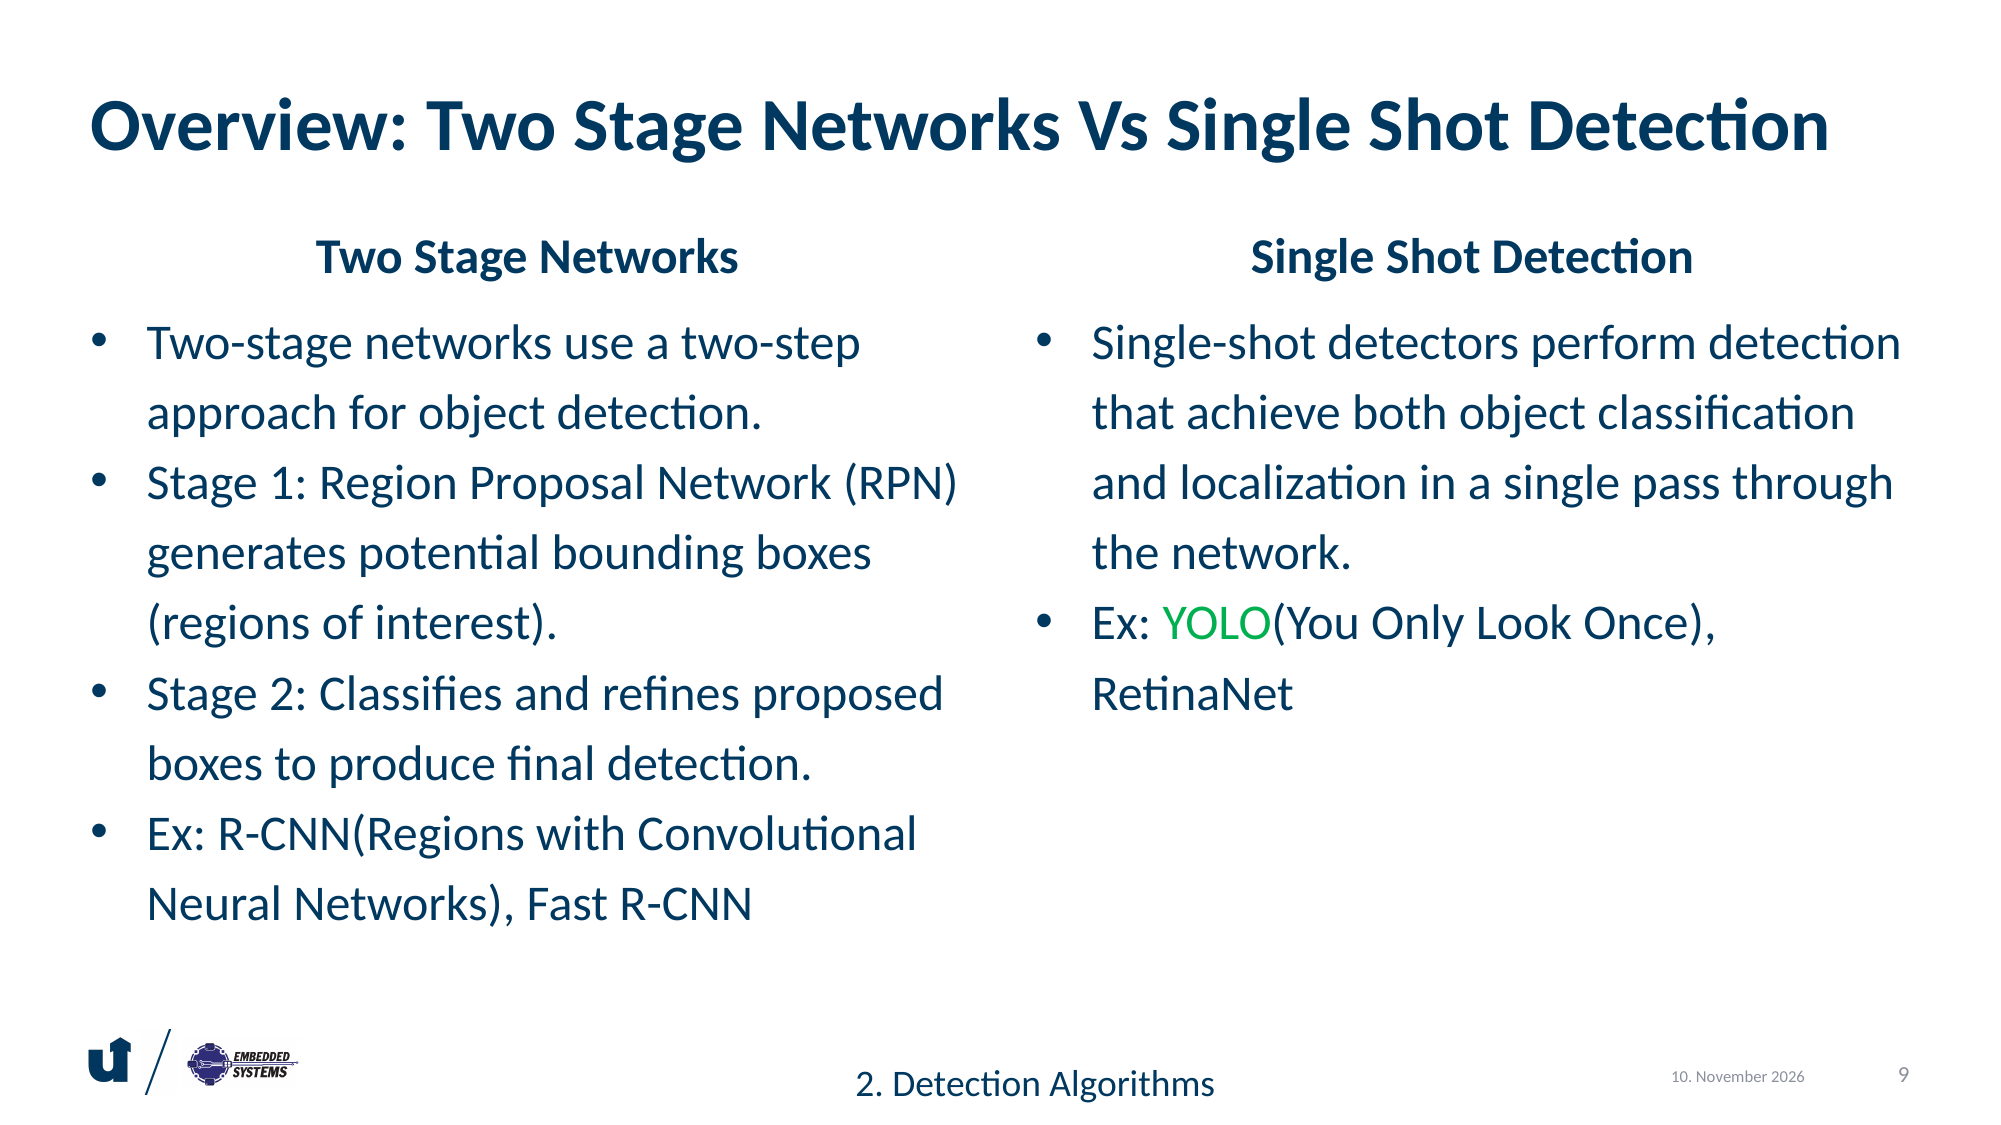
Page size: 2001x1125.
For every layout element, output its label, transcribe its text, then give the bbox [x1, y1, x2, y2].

picture [78, 1029, 177, 1095]
text_box Single-shot detectors perform detection that achieve both object classification and localization in a single pass through the network. Ex: YOLO(You Only Look Once), RetinaNet [1035, 296, 1910, 985]
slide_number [1614, 1058, 1862, 1083]
slide_number 9 [1862, 1058, 1910, 1083]
text_box 2. Detection Algorithms [535, 1051, 1536, 1112]
list Two-stage networks use a two-step approach for object detection. Stage 1: Region Proposal Network (RPN) generates potential bounding boxes (regions of interest). Stage 2: Classifies and refines proposed boxes to produce final detection. Ex: R-CNN(Regions with Convolutional Neural Networks), Fast R-CNN [90, 296, 979, 985]
text_box Overview: Two Stage Networks Vs Single Shot Detection [90, 86, 1910, 166]
text_box Single Shot Detection [1197, 230, 1748, 296]
picture [181, 1037, 302, 1087]
text_box Two Stage Networks [252, 230, 803, 296]
